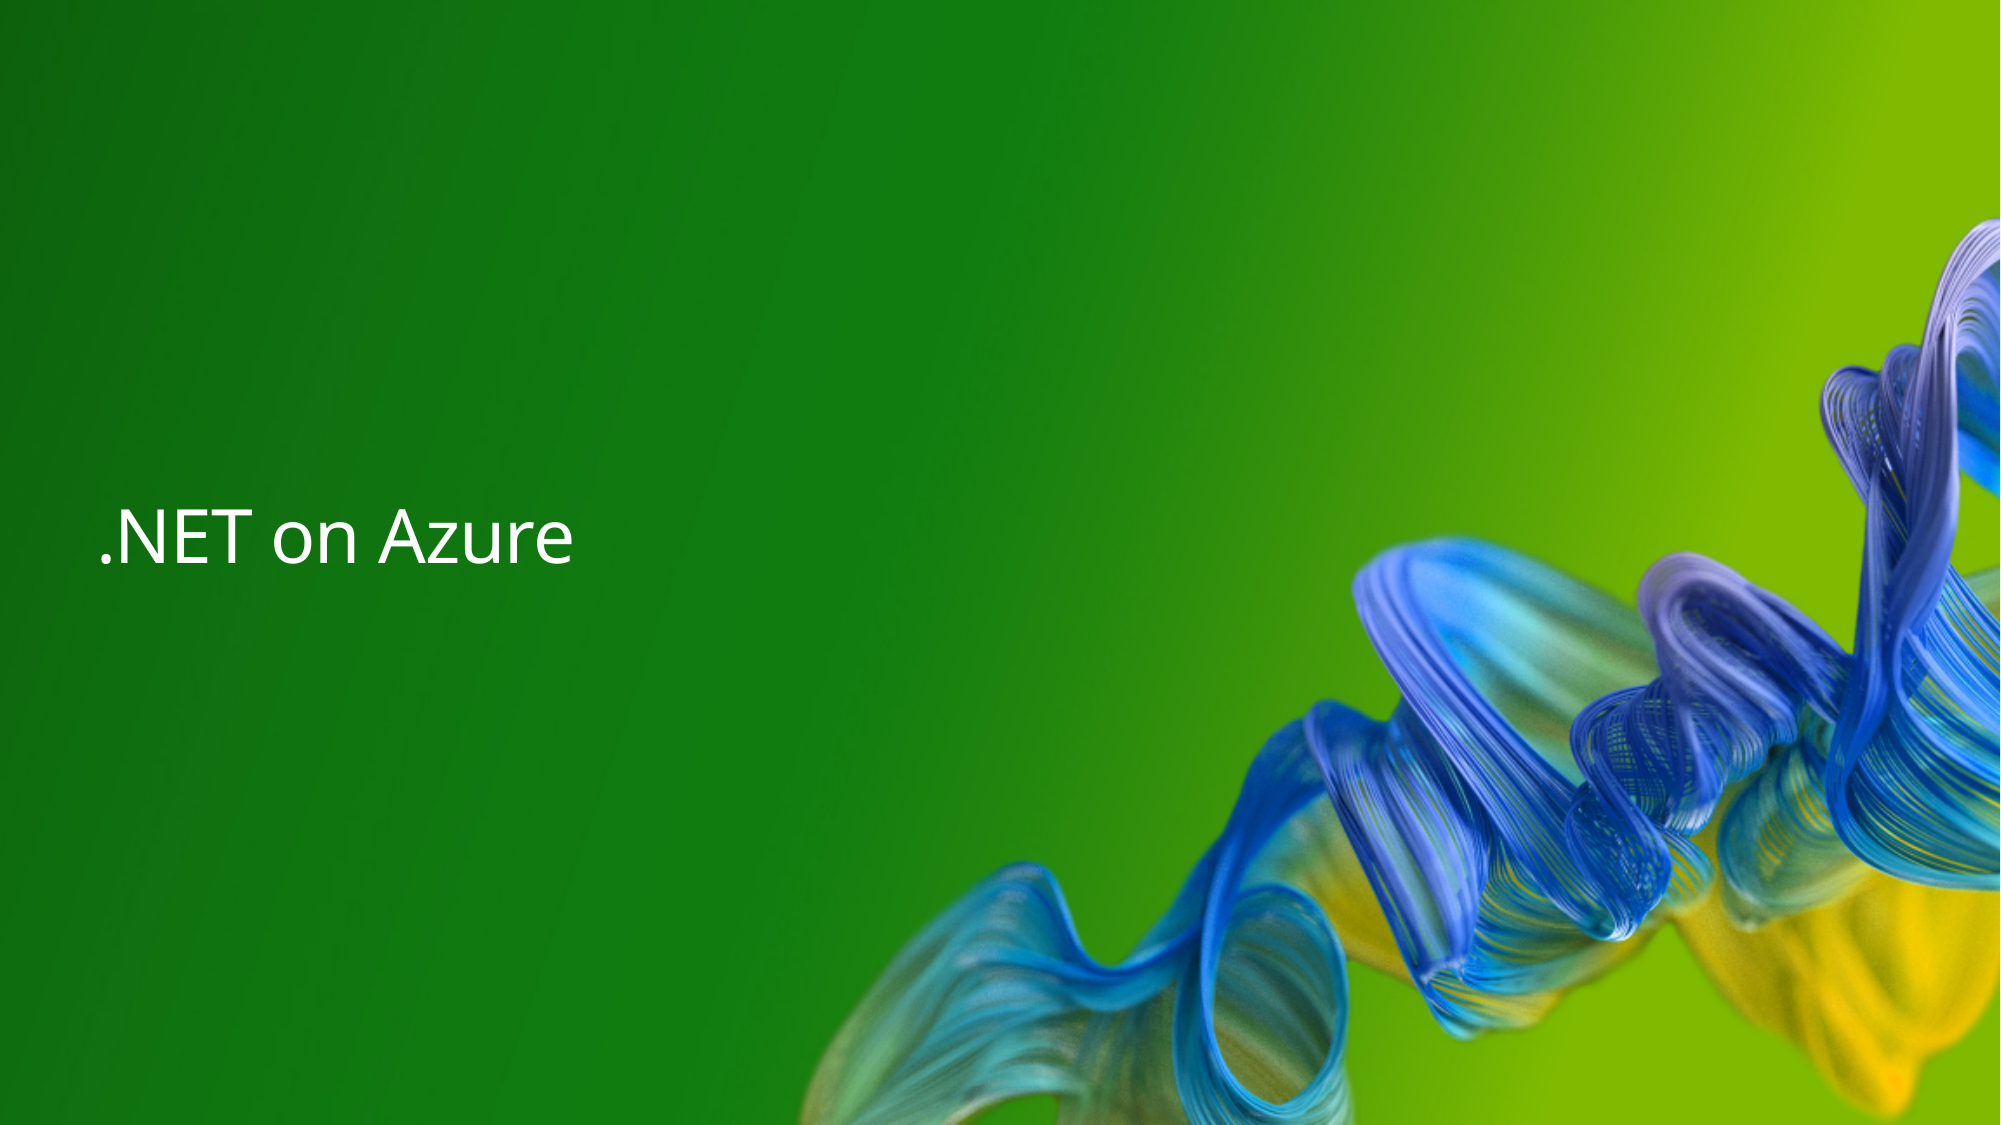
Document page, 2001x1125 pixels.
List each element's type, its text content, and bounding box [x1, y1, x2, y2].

title .NET on Azure [96, 497, 1023, 580]
picture [1991, 440, 2001, 453]
picture [0, 0, 2001, 1125]
